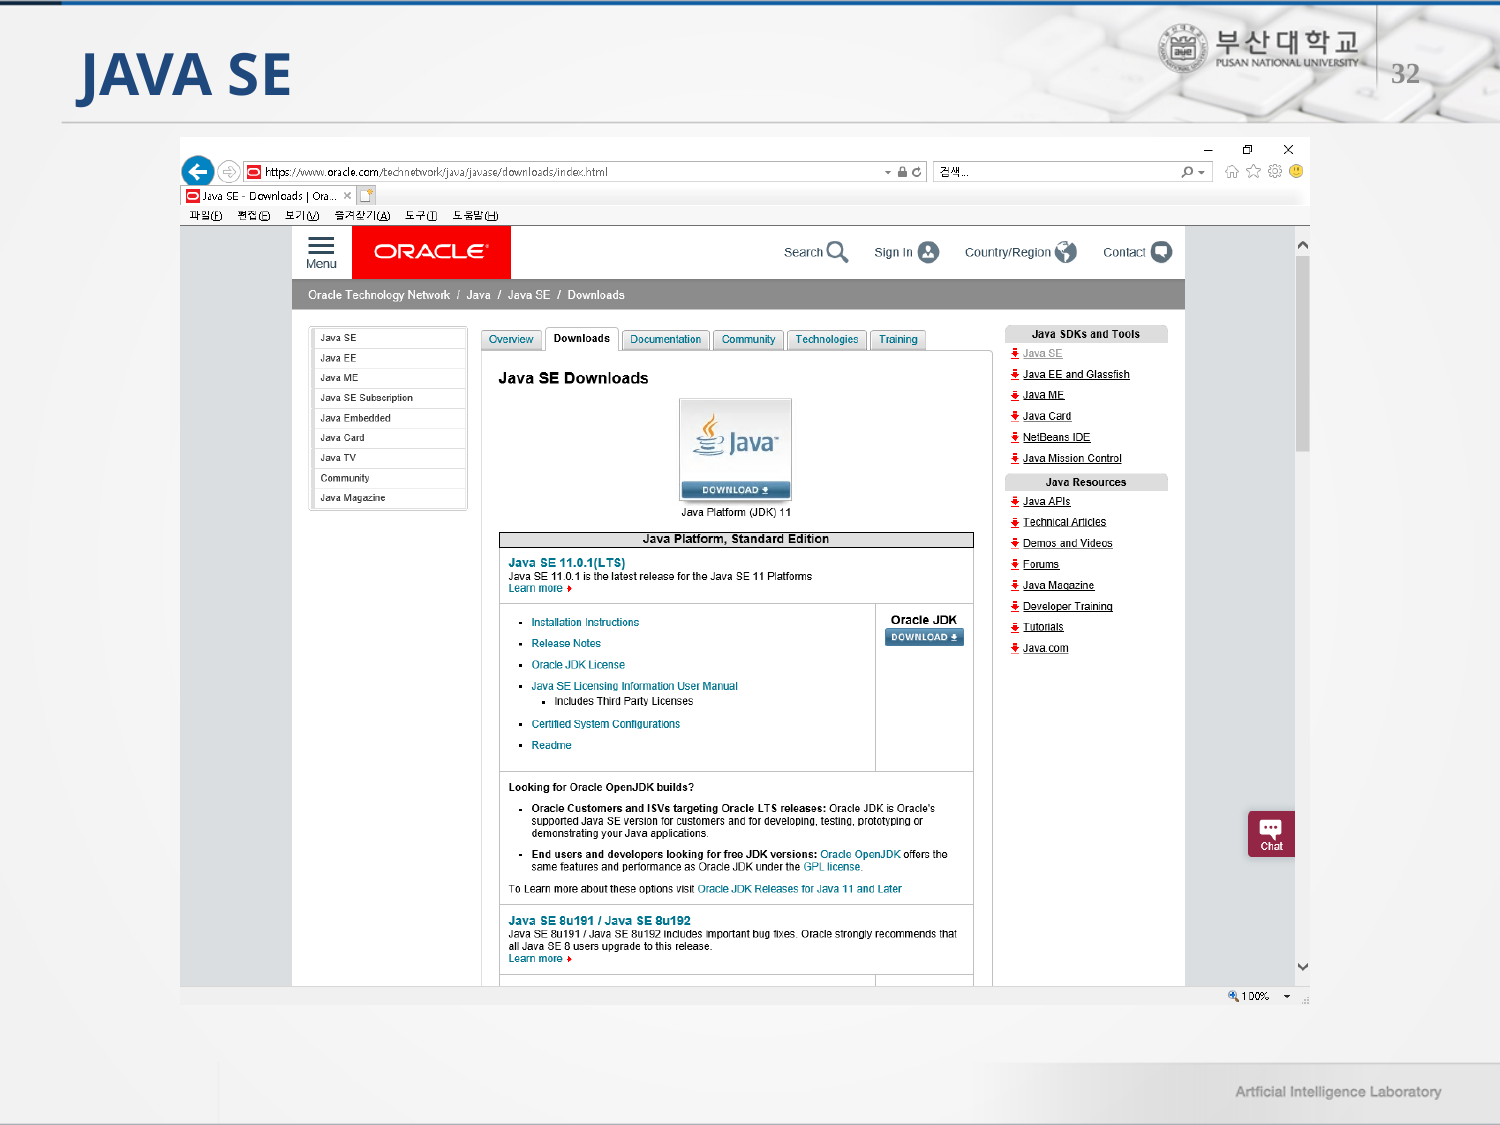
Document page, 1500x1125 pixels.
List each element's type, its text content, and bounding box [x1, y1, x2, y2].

slide_number 32 [1376, 30, 1461, 114]
title JAVA SE [64, 30, 1152, 114]
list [180, 136, 1310, 1006]
picture [0, 0, 1500, 1125]
